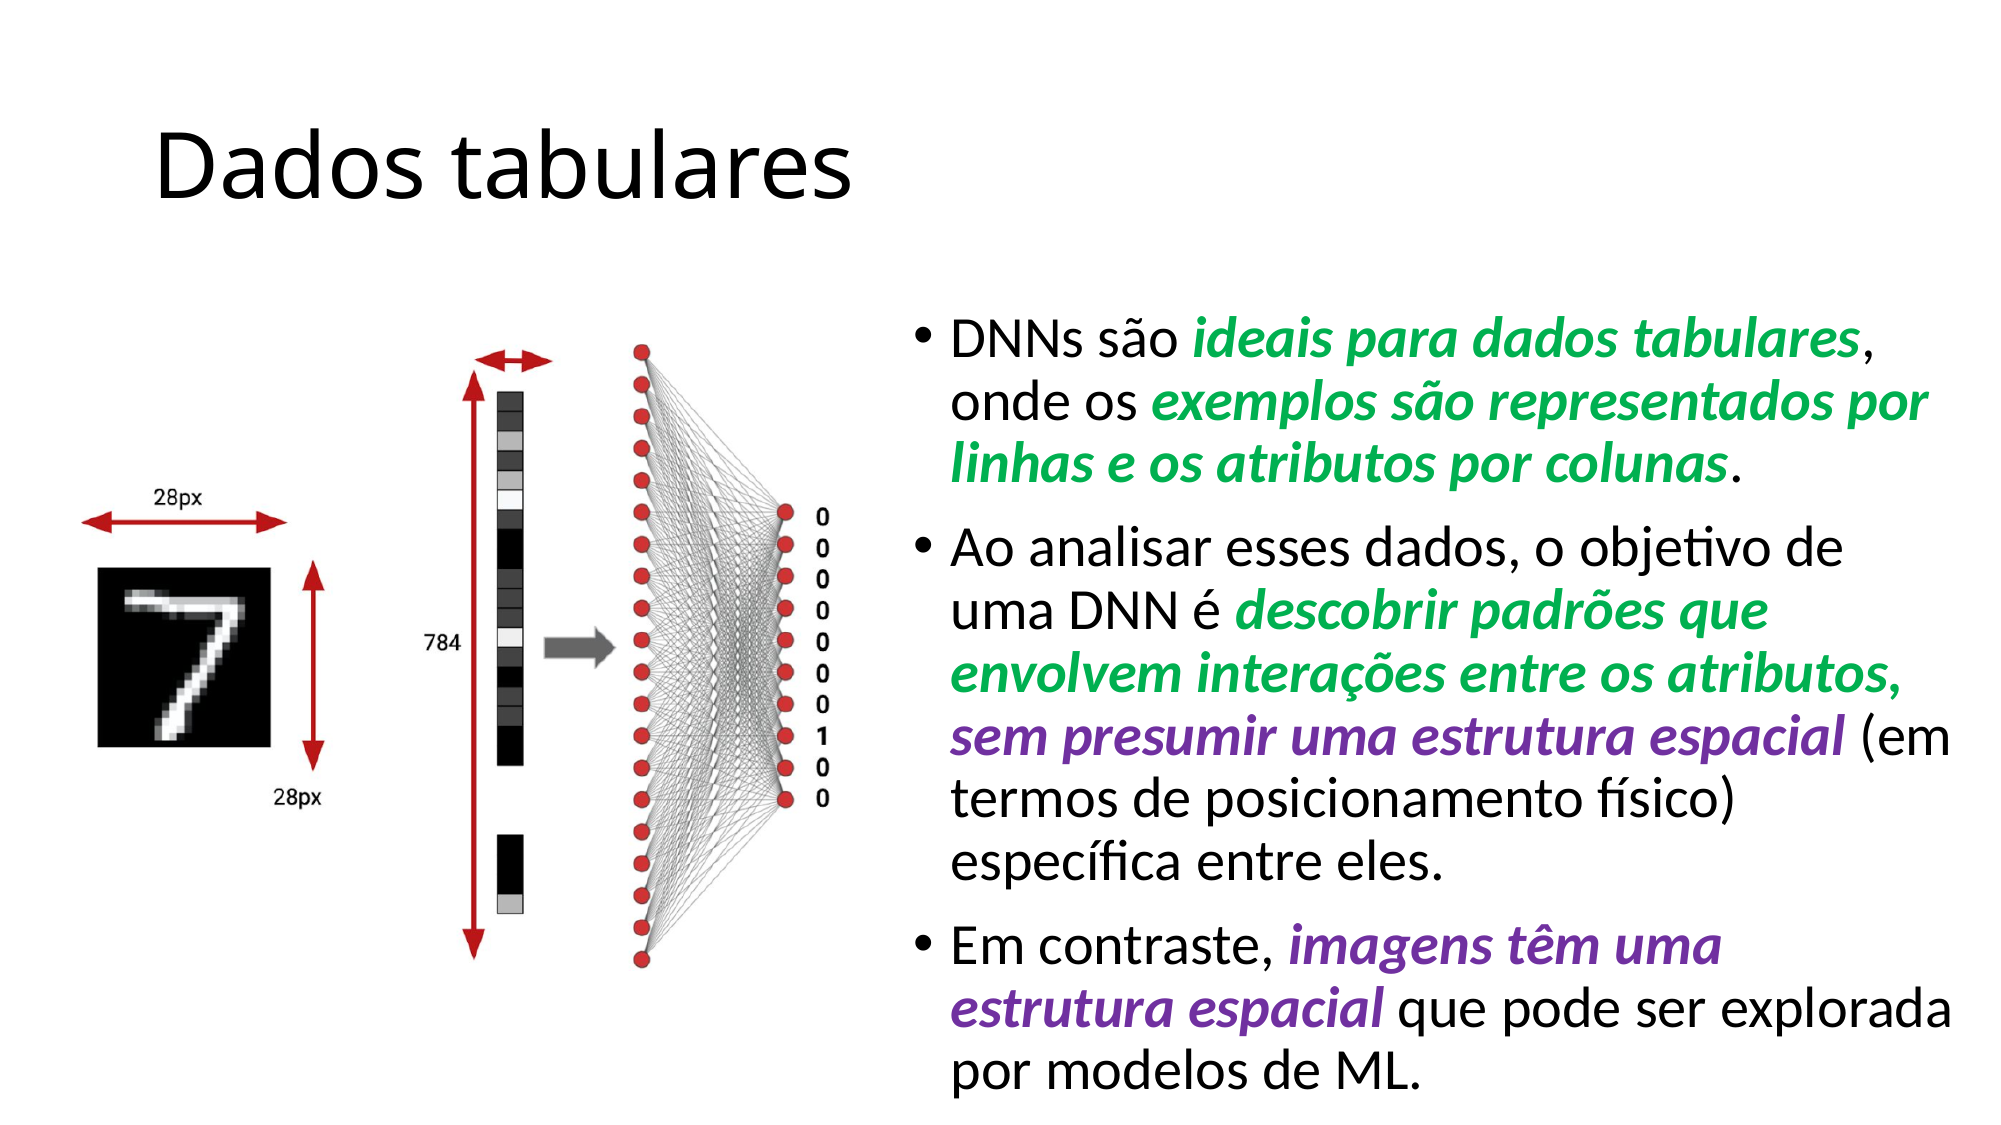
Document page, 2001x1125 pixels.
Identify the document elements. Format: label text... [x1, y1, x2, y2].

picture [80, 341, 834, 971]
title Dados tabulares [137, 59, 1863, 278]
list DNNs são ideais para dados tabulares, onde os exemplos são representados por linhas e os atributos por colunas. Ao analisar esses dados, o objetivo de uma DNN é descobrir padrões que envolvem interações entre os atributos, sem presumir uma estrutura espacial (em termos de posicionamento físico) específica entre eles. Em contraste, imagens têm uma estrutura espacial que pode ser explorada por modelos de ML. [898, 299, 1971, 1125]
